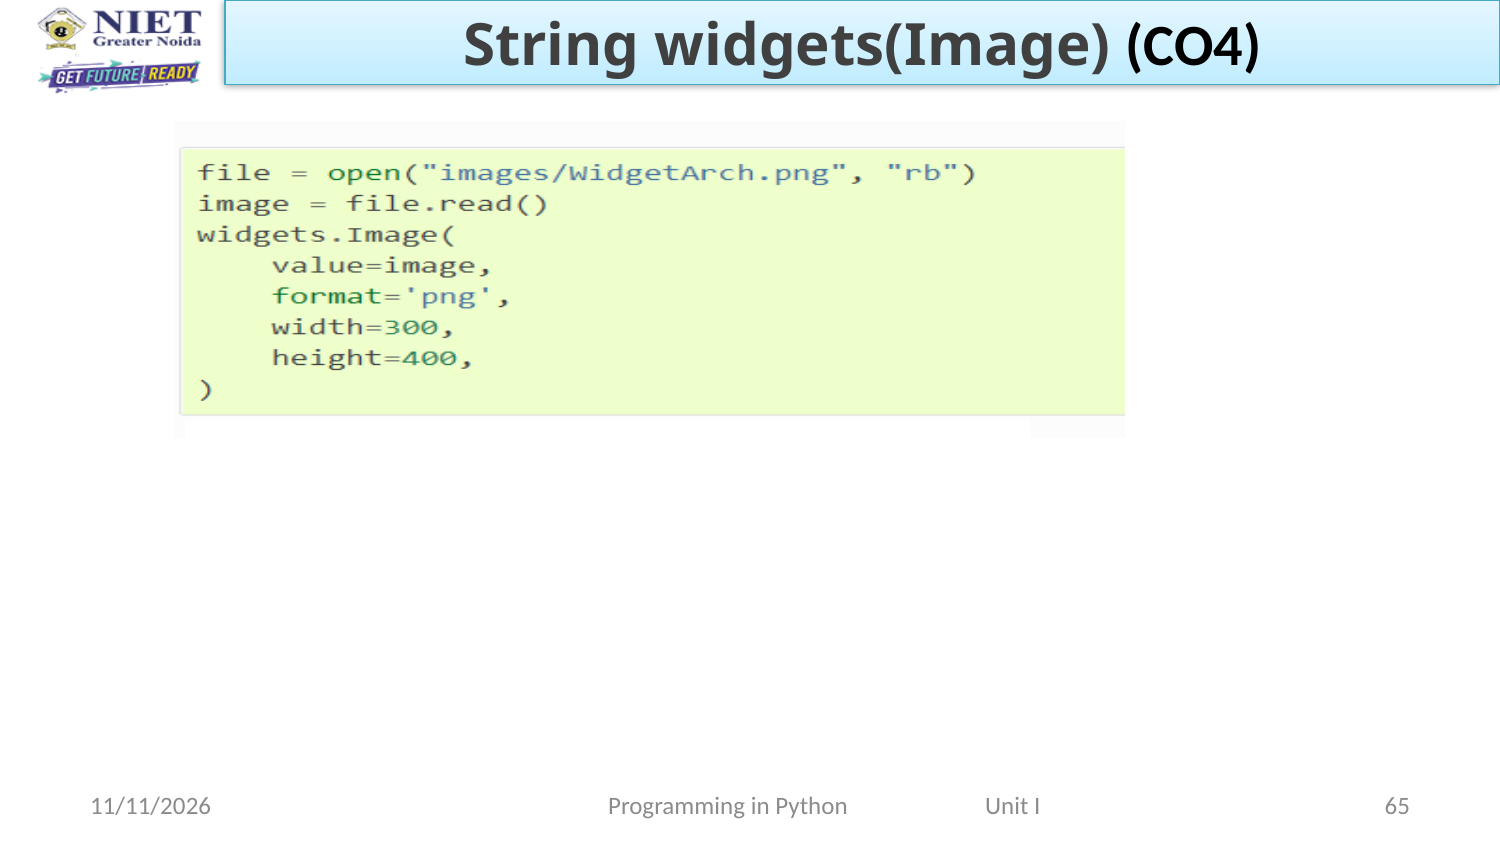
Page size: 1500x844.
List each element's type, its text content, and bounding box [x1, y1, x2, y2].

footer Programming in Python Unit I [412, 782, 1074, 827]
picture [174, 121, 1126, 439]
picture [0, 0, 238, 101]
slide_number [75, 782, 412, 827]
slide_number 65 [1074, 782, 1425, 827]
text_box String widgets(Image) (CO4) [238, 0, 1500, 85]
